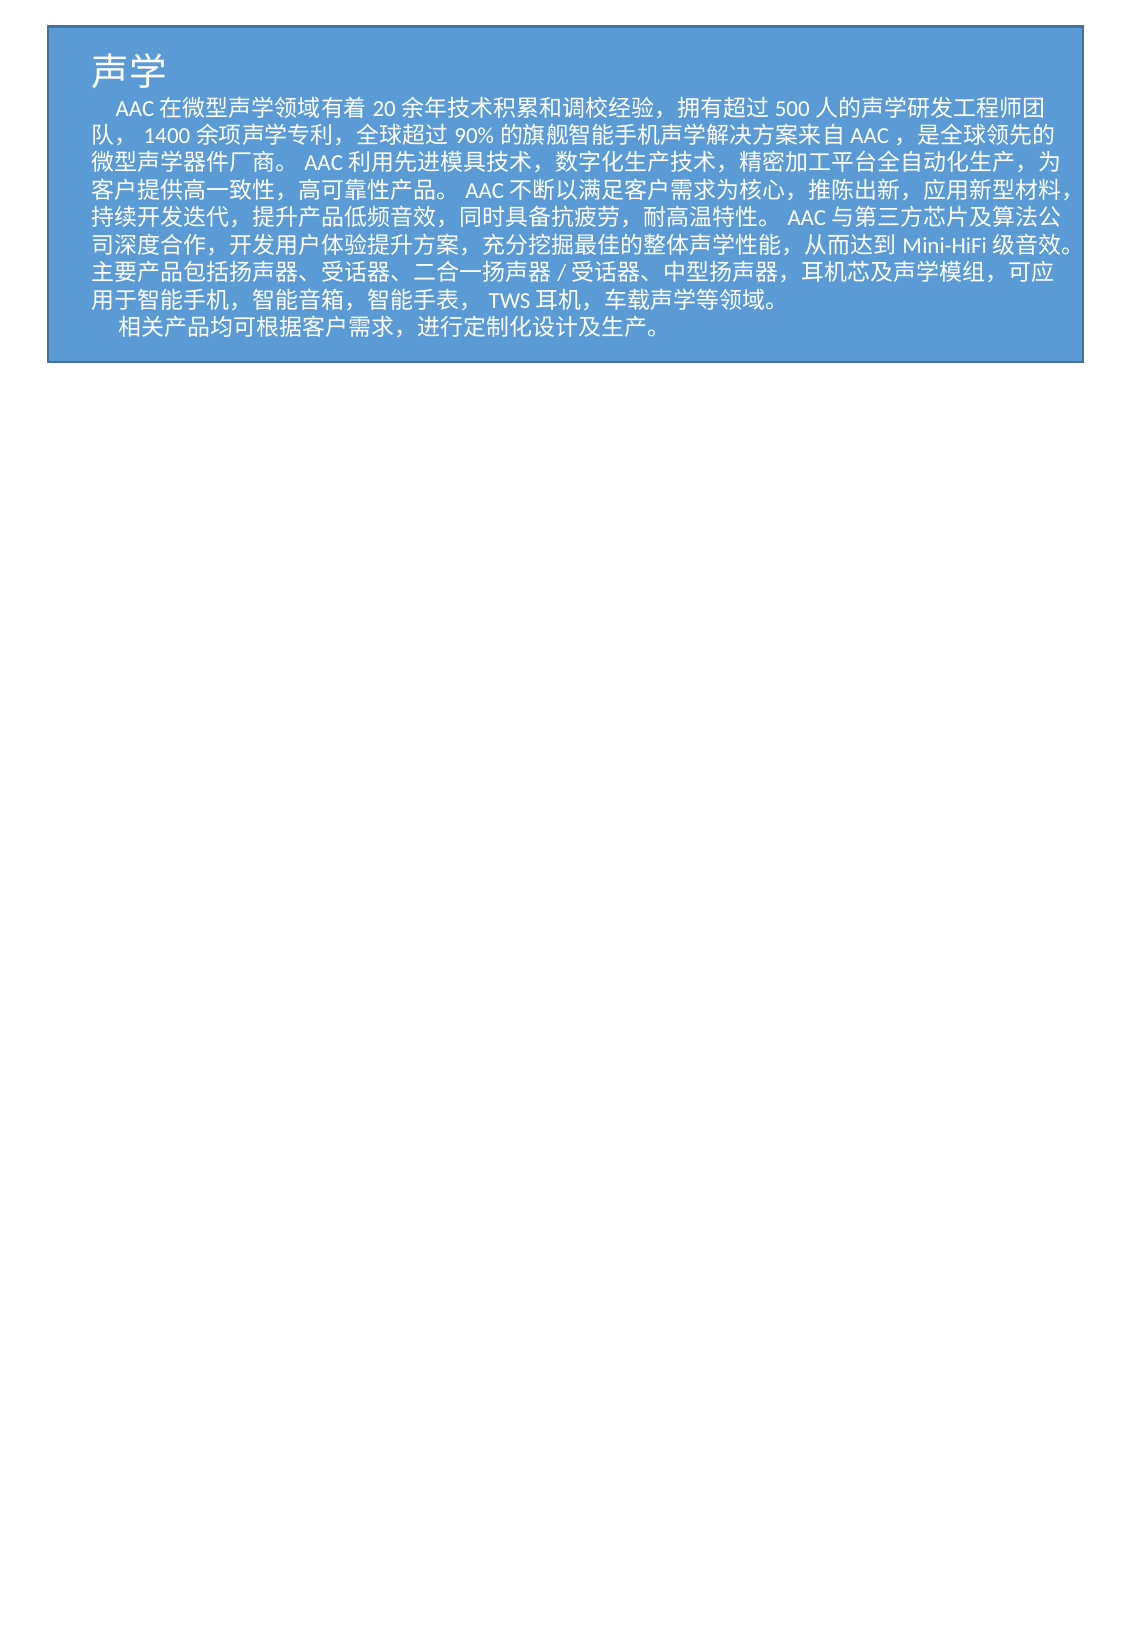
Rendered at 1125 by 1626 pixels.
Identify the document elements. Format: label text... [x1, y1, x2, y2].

text_box 声学 AAC在微型声学领域有着20余年技术积累和调校经验，拥有超过500人的声学研发工程师团队，1400余项声学专利，全球超过90%的旗舰智能手机声学解决方案来自AAC，是全球领先的微型声学器件厂商。AAC利用先进模具技术，数字化生产技术，精密加工平台全自动化生产，为客户提供高一致性，高可靠性产品。AAC不断以满足客户需求为核心，推陈出新，应用新型材料，持续开发迭代，提升产品低频音效，同时具备抗疲劳，耐高温特性。AAC与第三方芯片及算法公司深度合作，开发用户体验提升方案，充分挖掘最佳的整体声学性能，从而达到Mini-HiFi级音效。主要产品包括扬声器、受话器、二合一扬声器/受话器、中型扬声器，耳机芯及声学模组，可应用于智能手机，智能音箱，智能手表，TWS耳机，车载声学等领域。 相关产品均可根据客户需求，进行定制化设计及生产。 [47, 25, 1084, 363]
